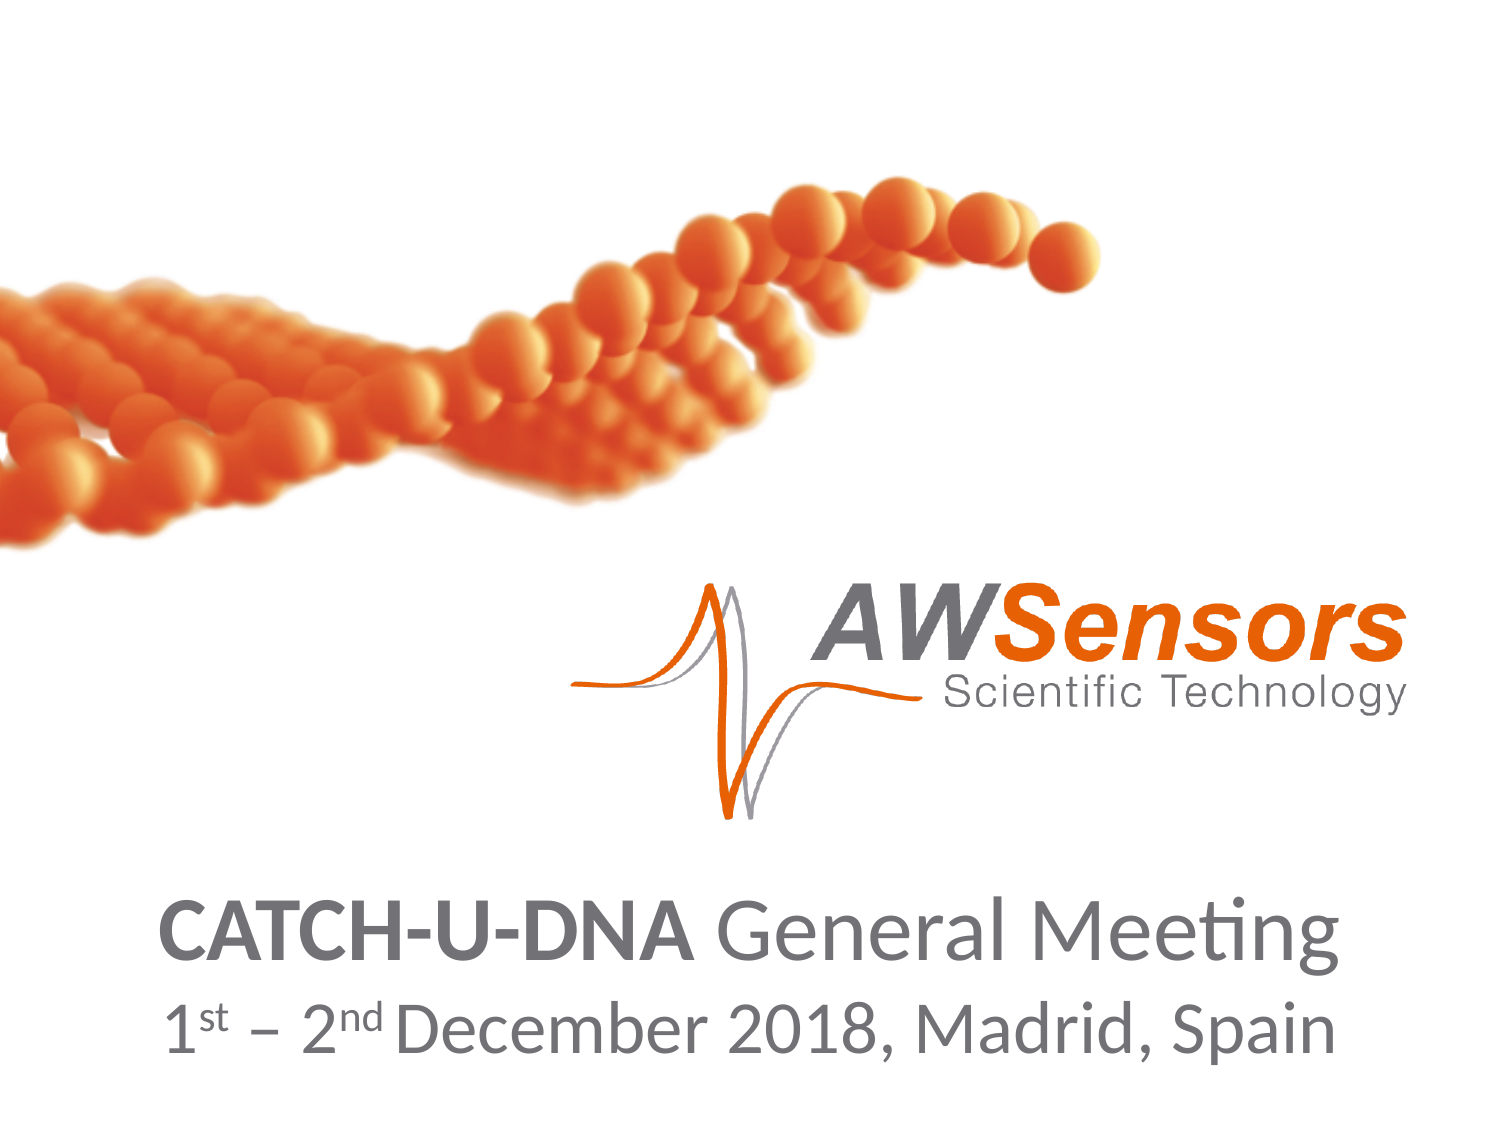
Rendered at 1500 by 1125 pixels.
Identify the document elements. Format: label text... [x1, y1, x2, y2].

picture [0, 22, 1441, 867]
title CATCH-U-DNA General Meeting 1st – 2nd December 2018, Madrid, Spain [112, 861, 1388, 1103]
